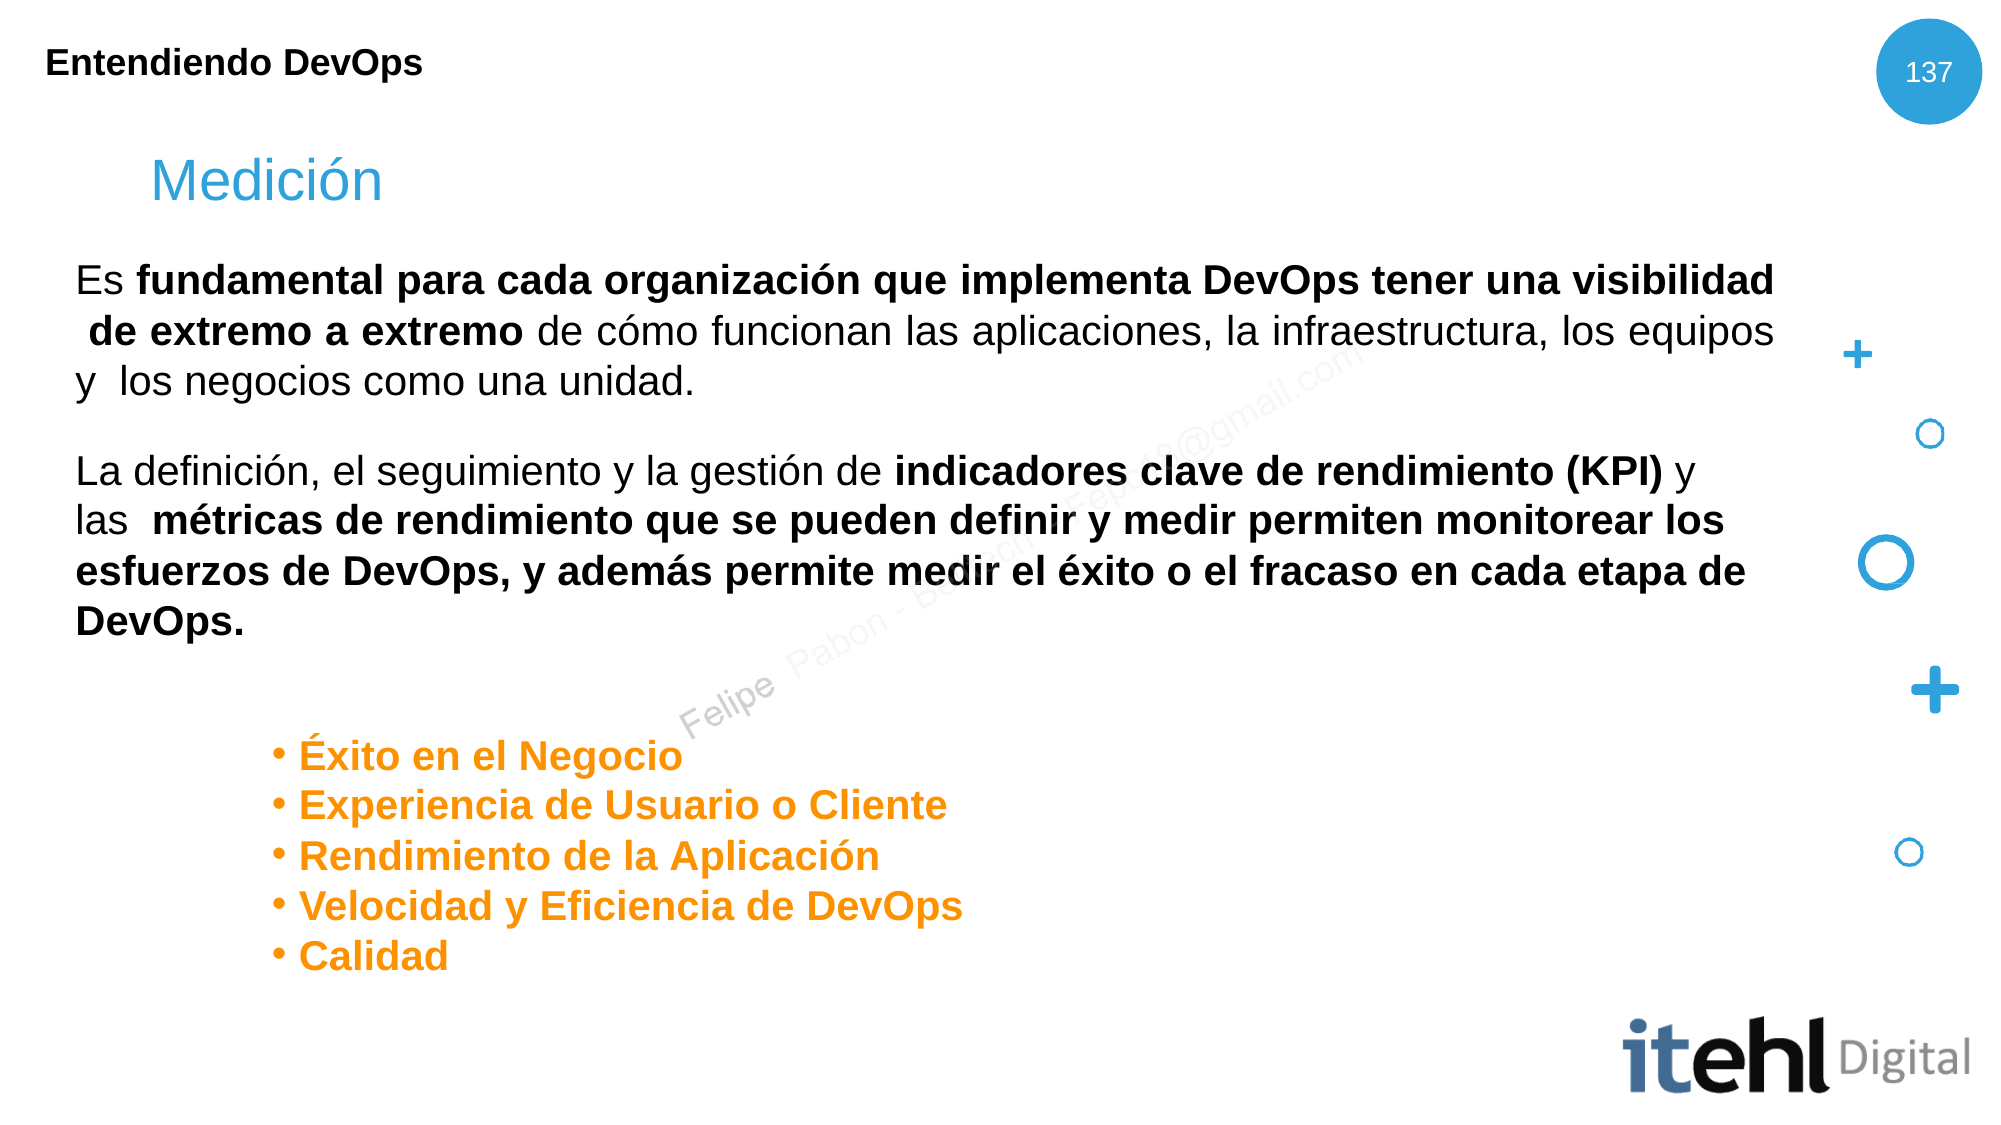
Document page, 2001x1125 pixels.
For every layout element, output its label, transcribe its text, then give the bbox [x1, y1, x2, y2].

text_box 137 [1902, 50, 1956, 88]
text_box [679, 707, 701, 740]
text_box Es fundamental para cada organización que implementa DevOps tener una visibilidad de extremo a extremo de cómo funcionan las aplicaciones, la infraestructura, los equipos y los negocios como una unidad. La definición, el seguimiento y la gestión de indicadores clave de rendimiento (KPI) y las métricas de rendimiento que se pueden definir y medir permiten monitorear los esfuerzos de DevOps, y además permite medir el éxito o el fracaso en cada etapa de DevOps. Éxito en el Negocio Experiencia de Usuario o Cliente Rendimiento de la Aplicación Velocidad y Eficiencia de DevOps Calidad [73, 251, 1776, 979]
text_box [1843, 339, 1872, 369]
text_box [1622, 1016, 1970, 1094]
text_box [754, 677, 775, 698]
title Medición [148, 140, 387, 251]
text_box [785, 529, 1034, 680]
text_box [1049, 345, 1363, 528]
text_box [1894, 837, 1924, 867]
text_box [1915, 418, 1945, 449]
text_box [734, 687, 756, 717]
text_box [716, 693, 733, 719]
text_box Entendiendo DevOps [43, 35, 426, 83]
text_box [1911, 665, 1960, 714]
text_box [1857, 534, 1915, 591]
text_box [727, 695, 740, 715]
text_box [704, 706, 724, 727]
